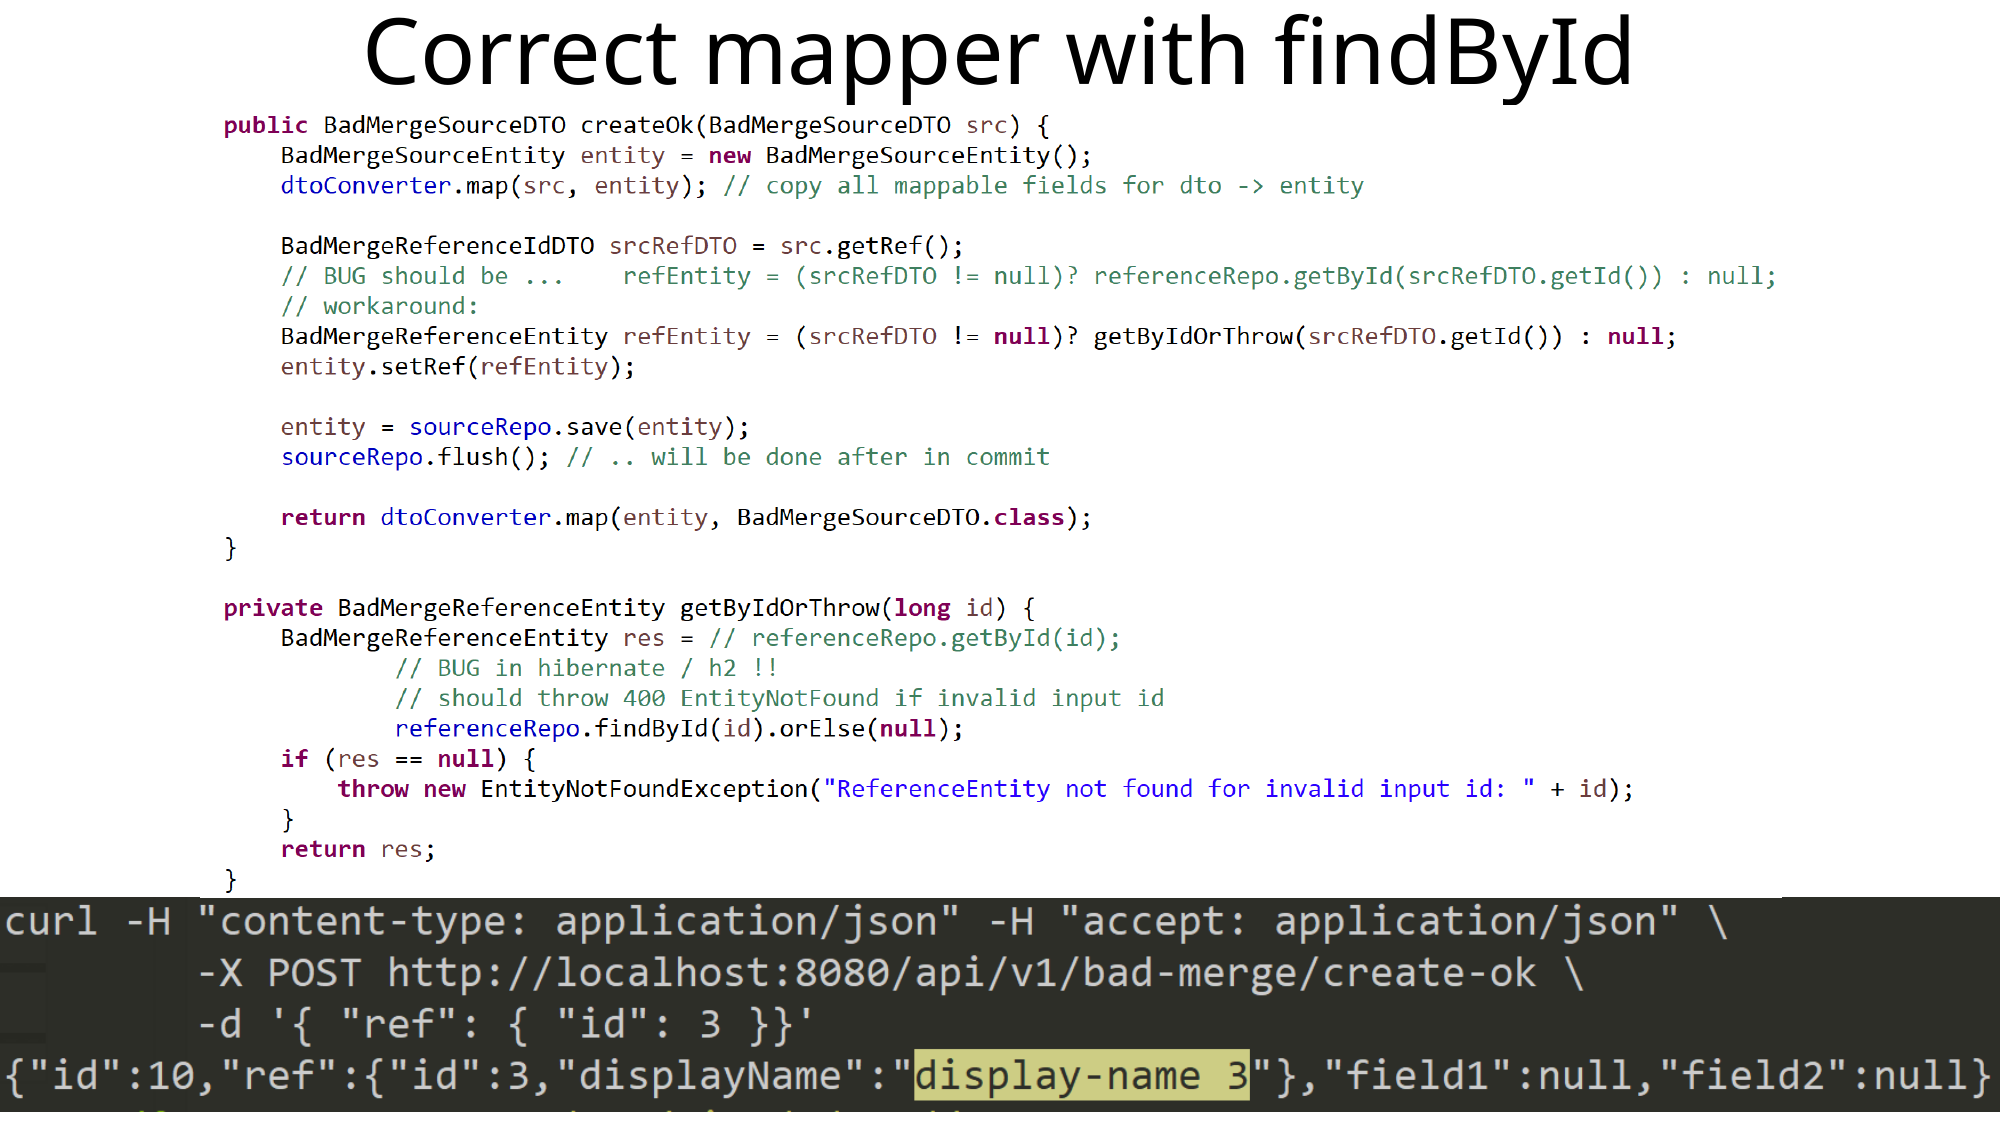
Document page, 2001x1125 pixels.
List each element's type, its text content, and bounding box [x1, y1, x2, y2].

picture [0, 105, 2000, 1112]
title Correct mapper with findById [137, 0, 1863, 164]
